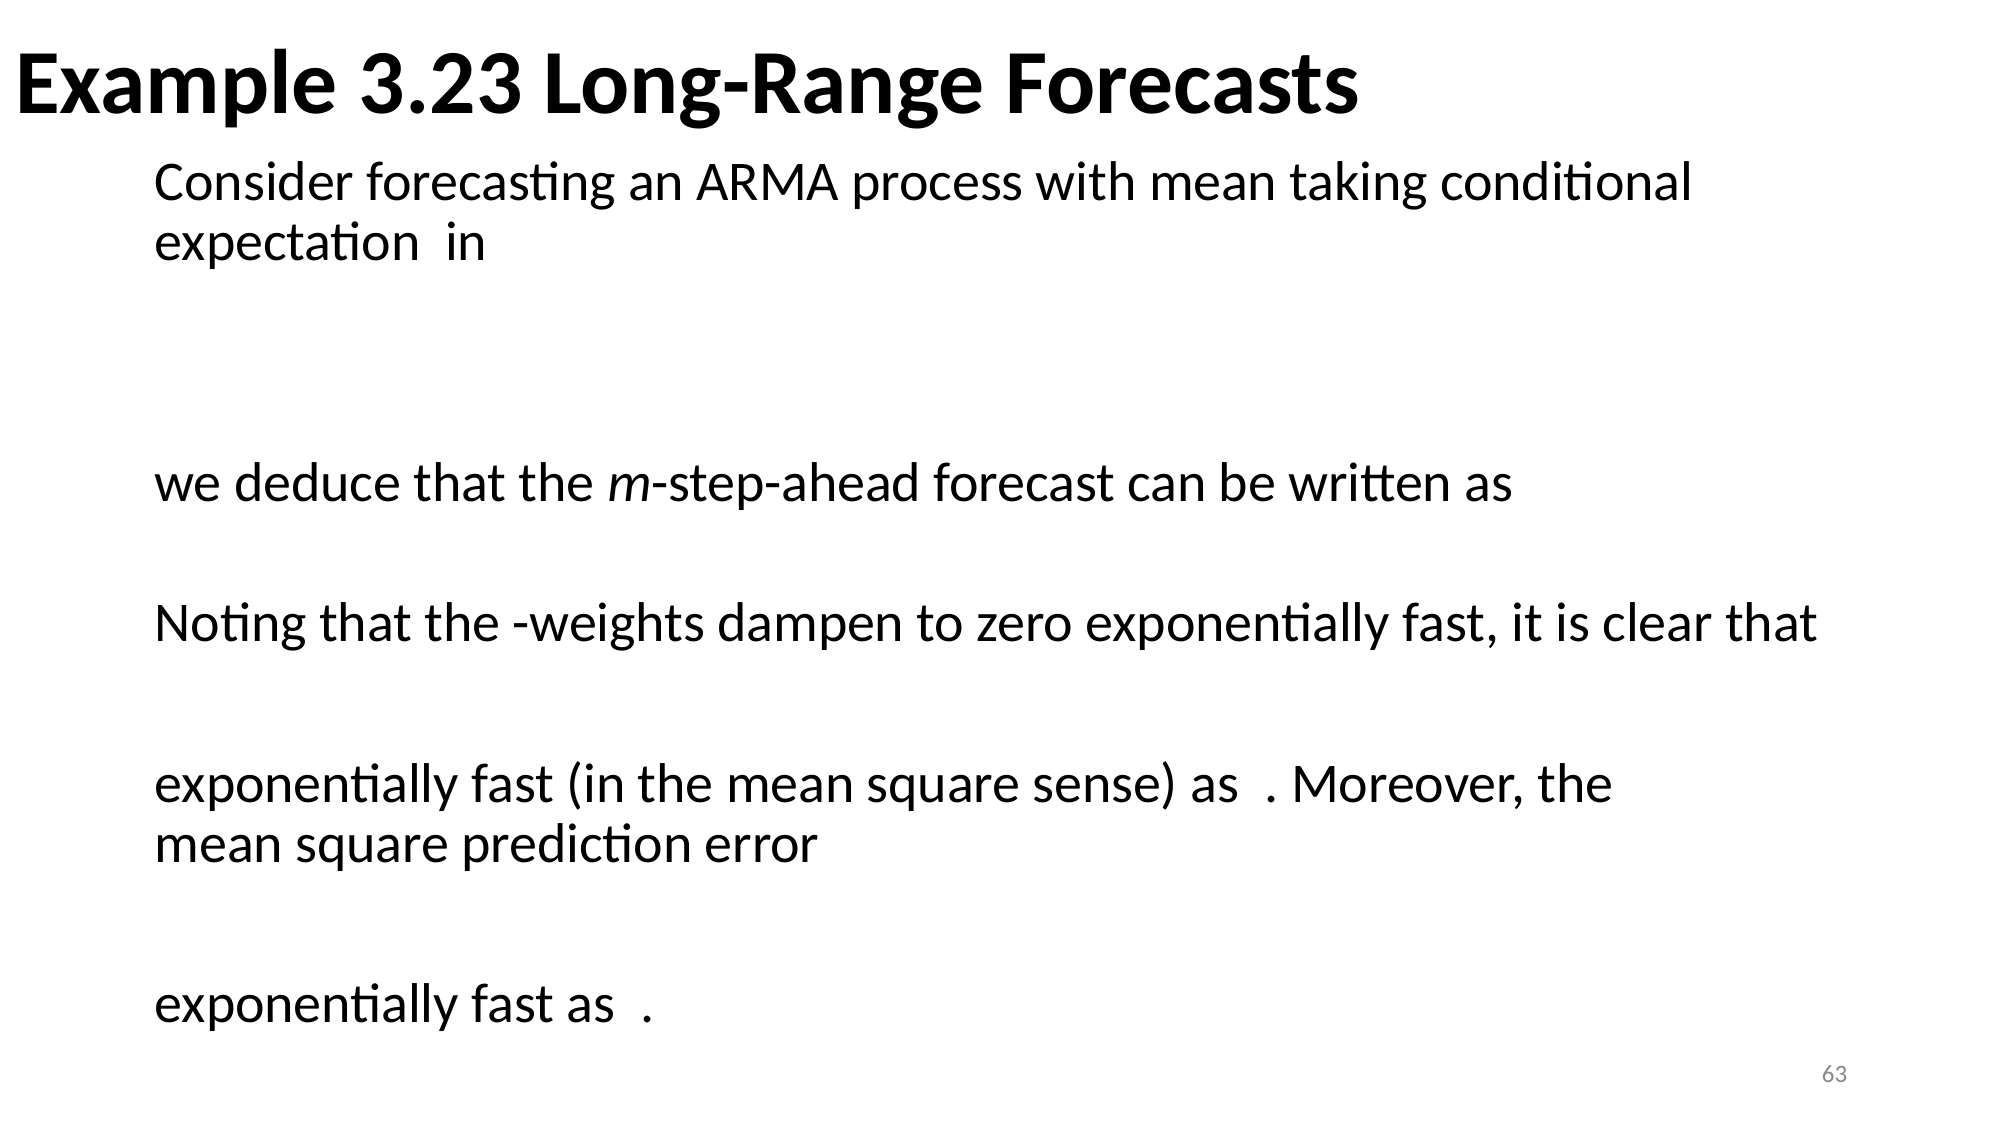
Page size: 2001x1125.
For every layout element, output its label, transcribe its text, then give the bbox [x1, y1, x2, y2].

title Example 3.23 Long-Range Forecasts [0, 22, 1904, 145]
slide_number 63 [1412, 1042, 1863, 1103]
